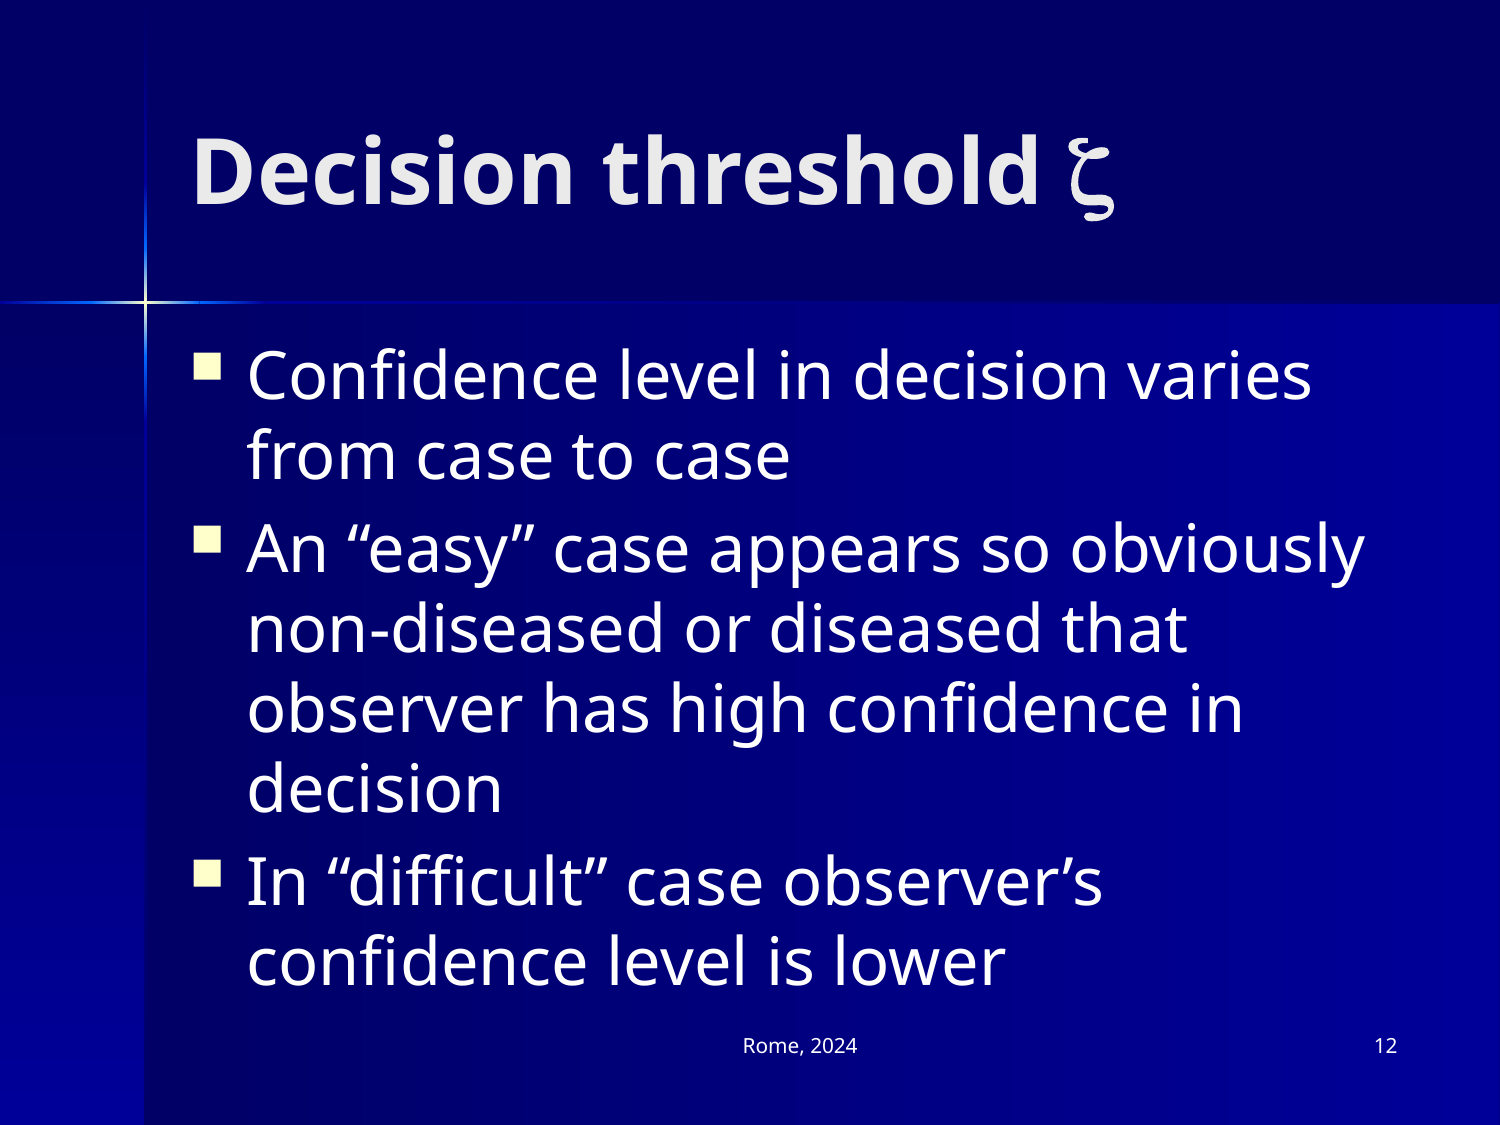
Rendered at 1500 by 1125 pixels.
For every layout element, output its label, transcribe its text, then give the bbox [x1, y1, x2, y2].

footer Rome, 2024 [562, 1024, 1038, 1101]
title Decision threshold z [174, 49, 1413, 286]
slide_number 12 [1099, 1024, 1413, 1101]
list Confidence level in decision varies from case to case An “easy” case appears so obviously non-diseased or diseased that observer has high confidence in decision In “difficult” case observer’s confidence level is lower [174, 324, 1413, 1001]
